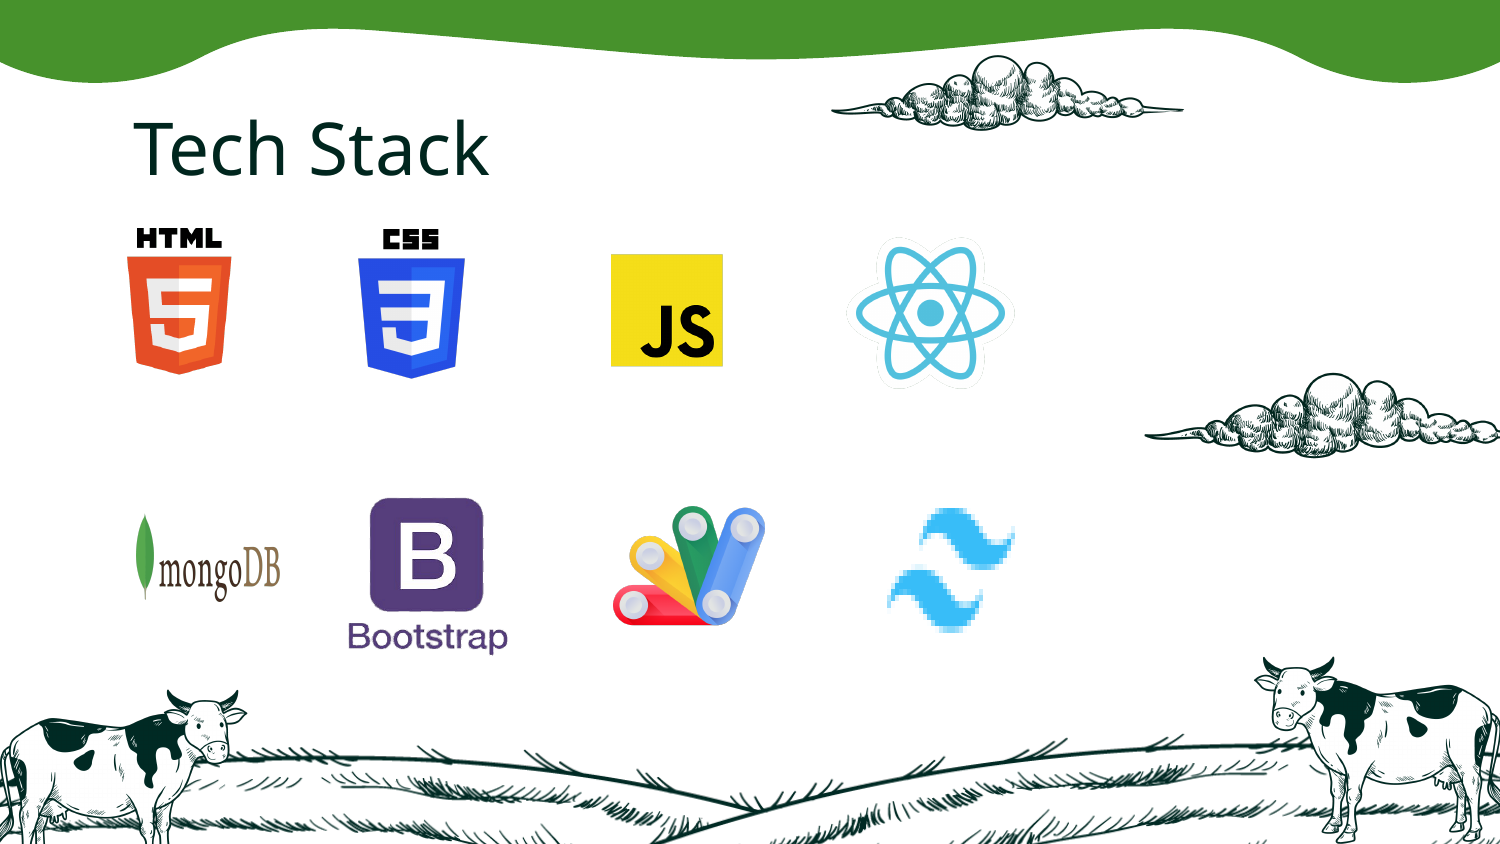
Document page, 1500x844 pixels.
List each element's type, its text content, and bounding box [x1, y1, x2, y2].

picture [845, 237, 1015, 390]
title Tech Stack [118, 87, 1382, 182]
picture [829, 49, 1186, 137]
picture [1142, 366, 1500, 465]
picture [0, 654, 1500, 844]
picture [589, 229, 751, 393]
picture [325, 479, 526, 681]
picture [135, 513, 280, 602]
picture [358, 229, 466, 380]
text_box [433, 718, 1247, 769]
picture [613, 490, 765, 641]
picture [887, 508, 1015, 633]
picture [93, 214, 266, 387]
subtitle [972, 432, 1382, 642]
